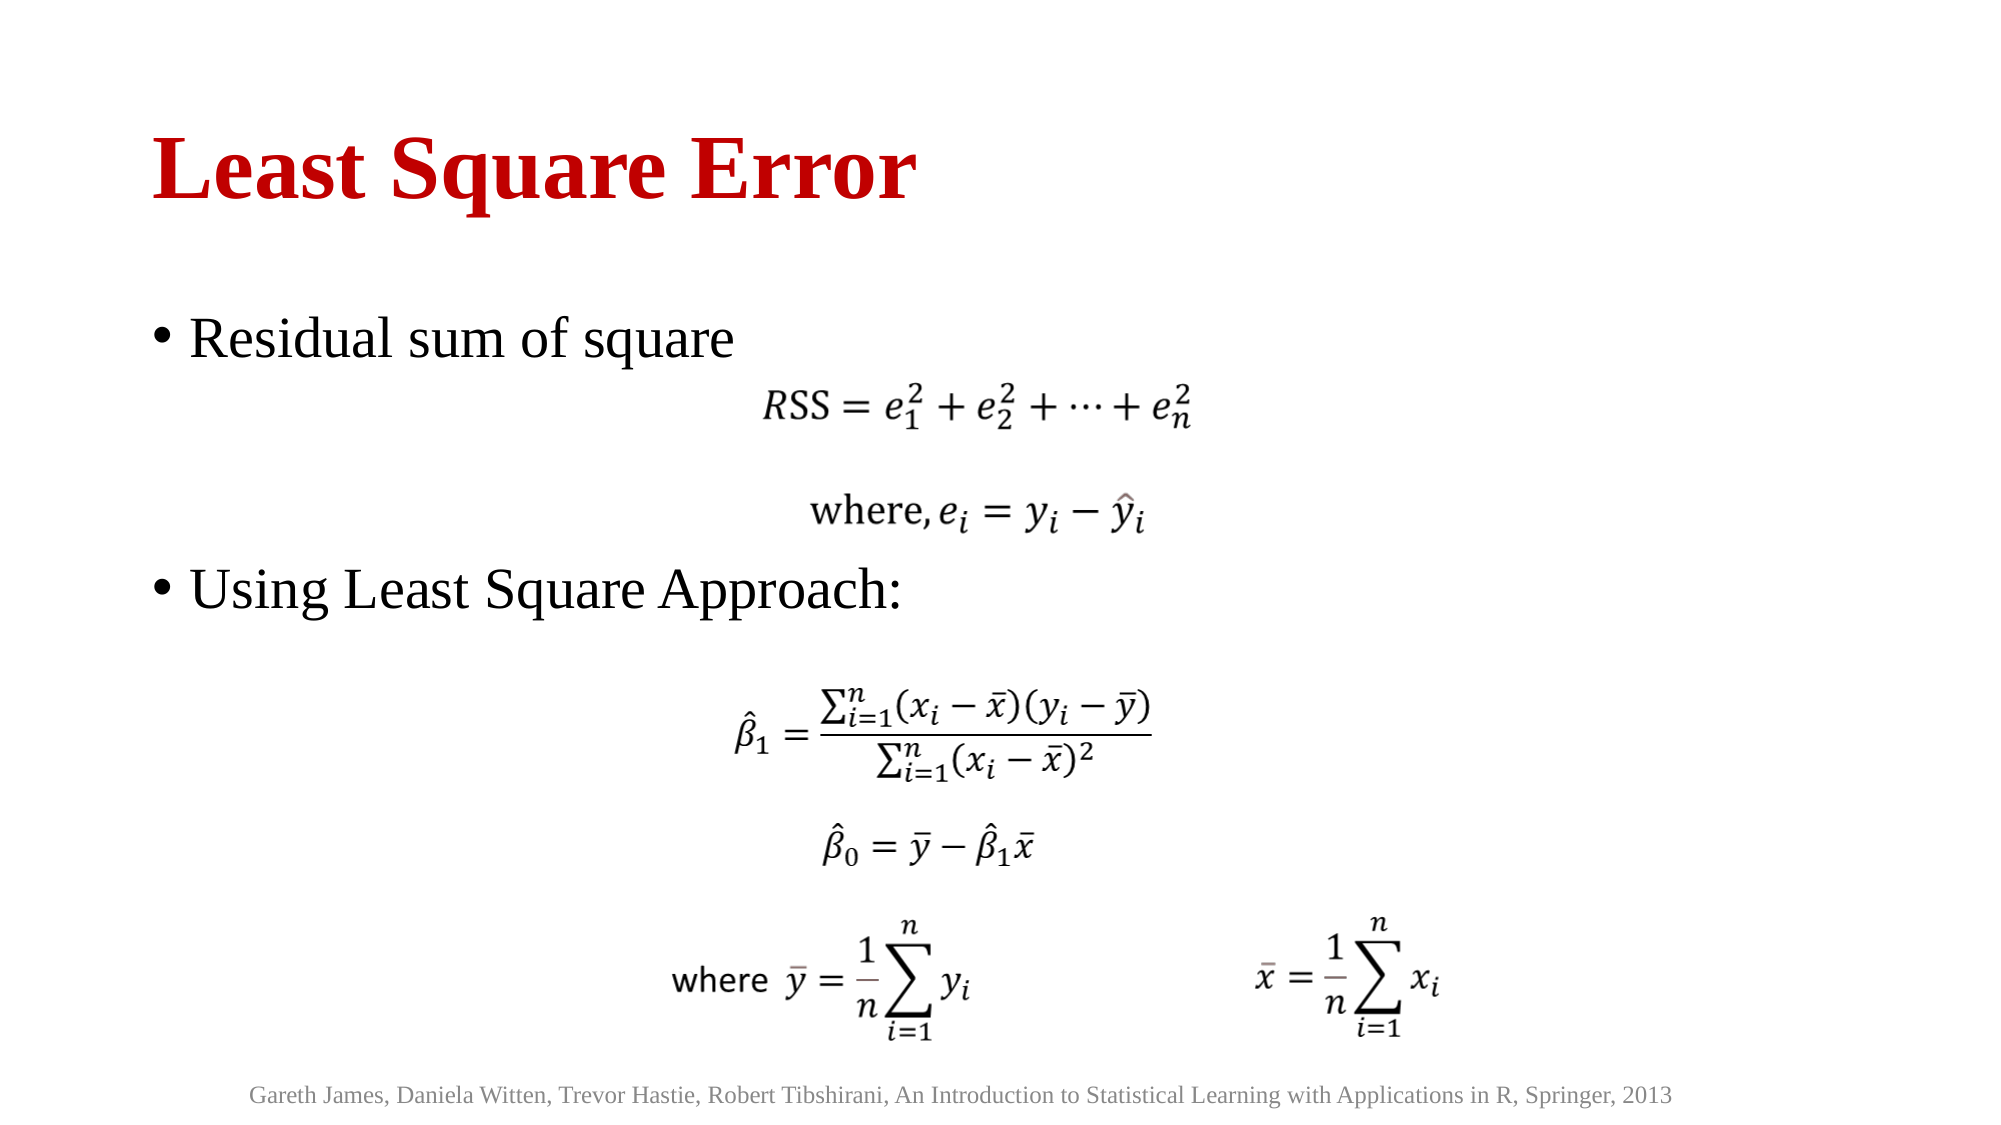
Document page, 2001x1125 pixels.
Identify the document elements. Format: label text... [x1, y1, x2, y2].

text_box [477, 371, 1478, 438]
text_box [443, 675, 1444, 790]
text_box [322, 908, 1323, 1049]
title Least Square Error [137, 59, 1863, 278]
text_box [1056, 905, 1640, 1045]
text_box [477, 476, 1478, 543]
footer Gareth James, Daniela Witten, Trevor Hastie, Robert Tibshirani, An Introduction to Statistical Learning with Applications in R, Springer, 2013 [99, 1074, 1825, 1113]
text_box [428, 812, 1429, 877]
list Residual sum of square Using Least Square Approach: [137, 299, 1863, 1014]
